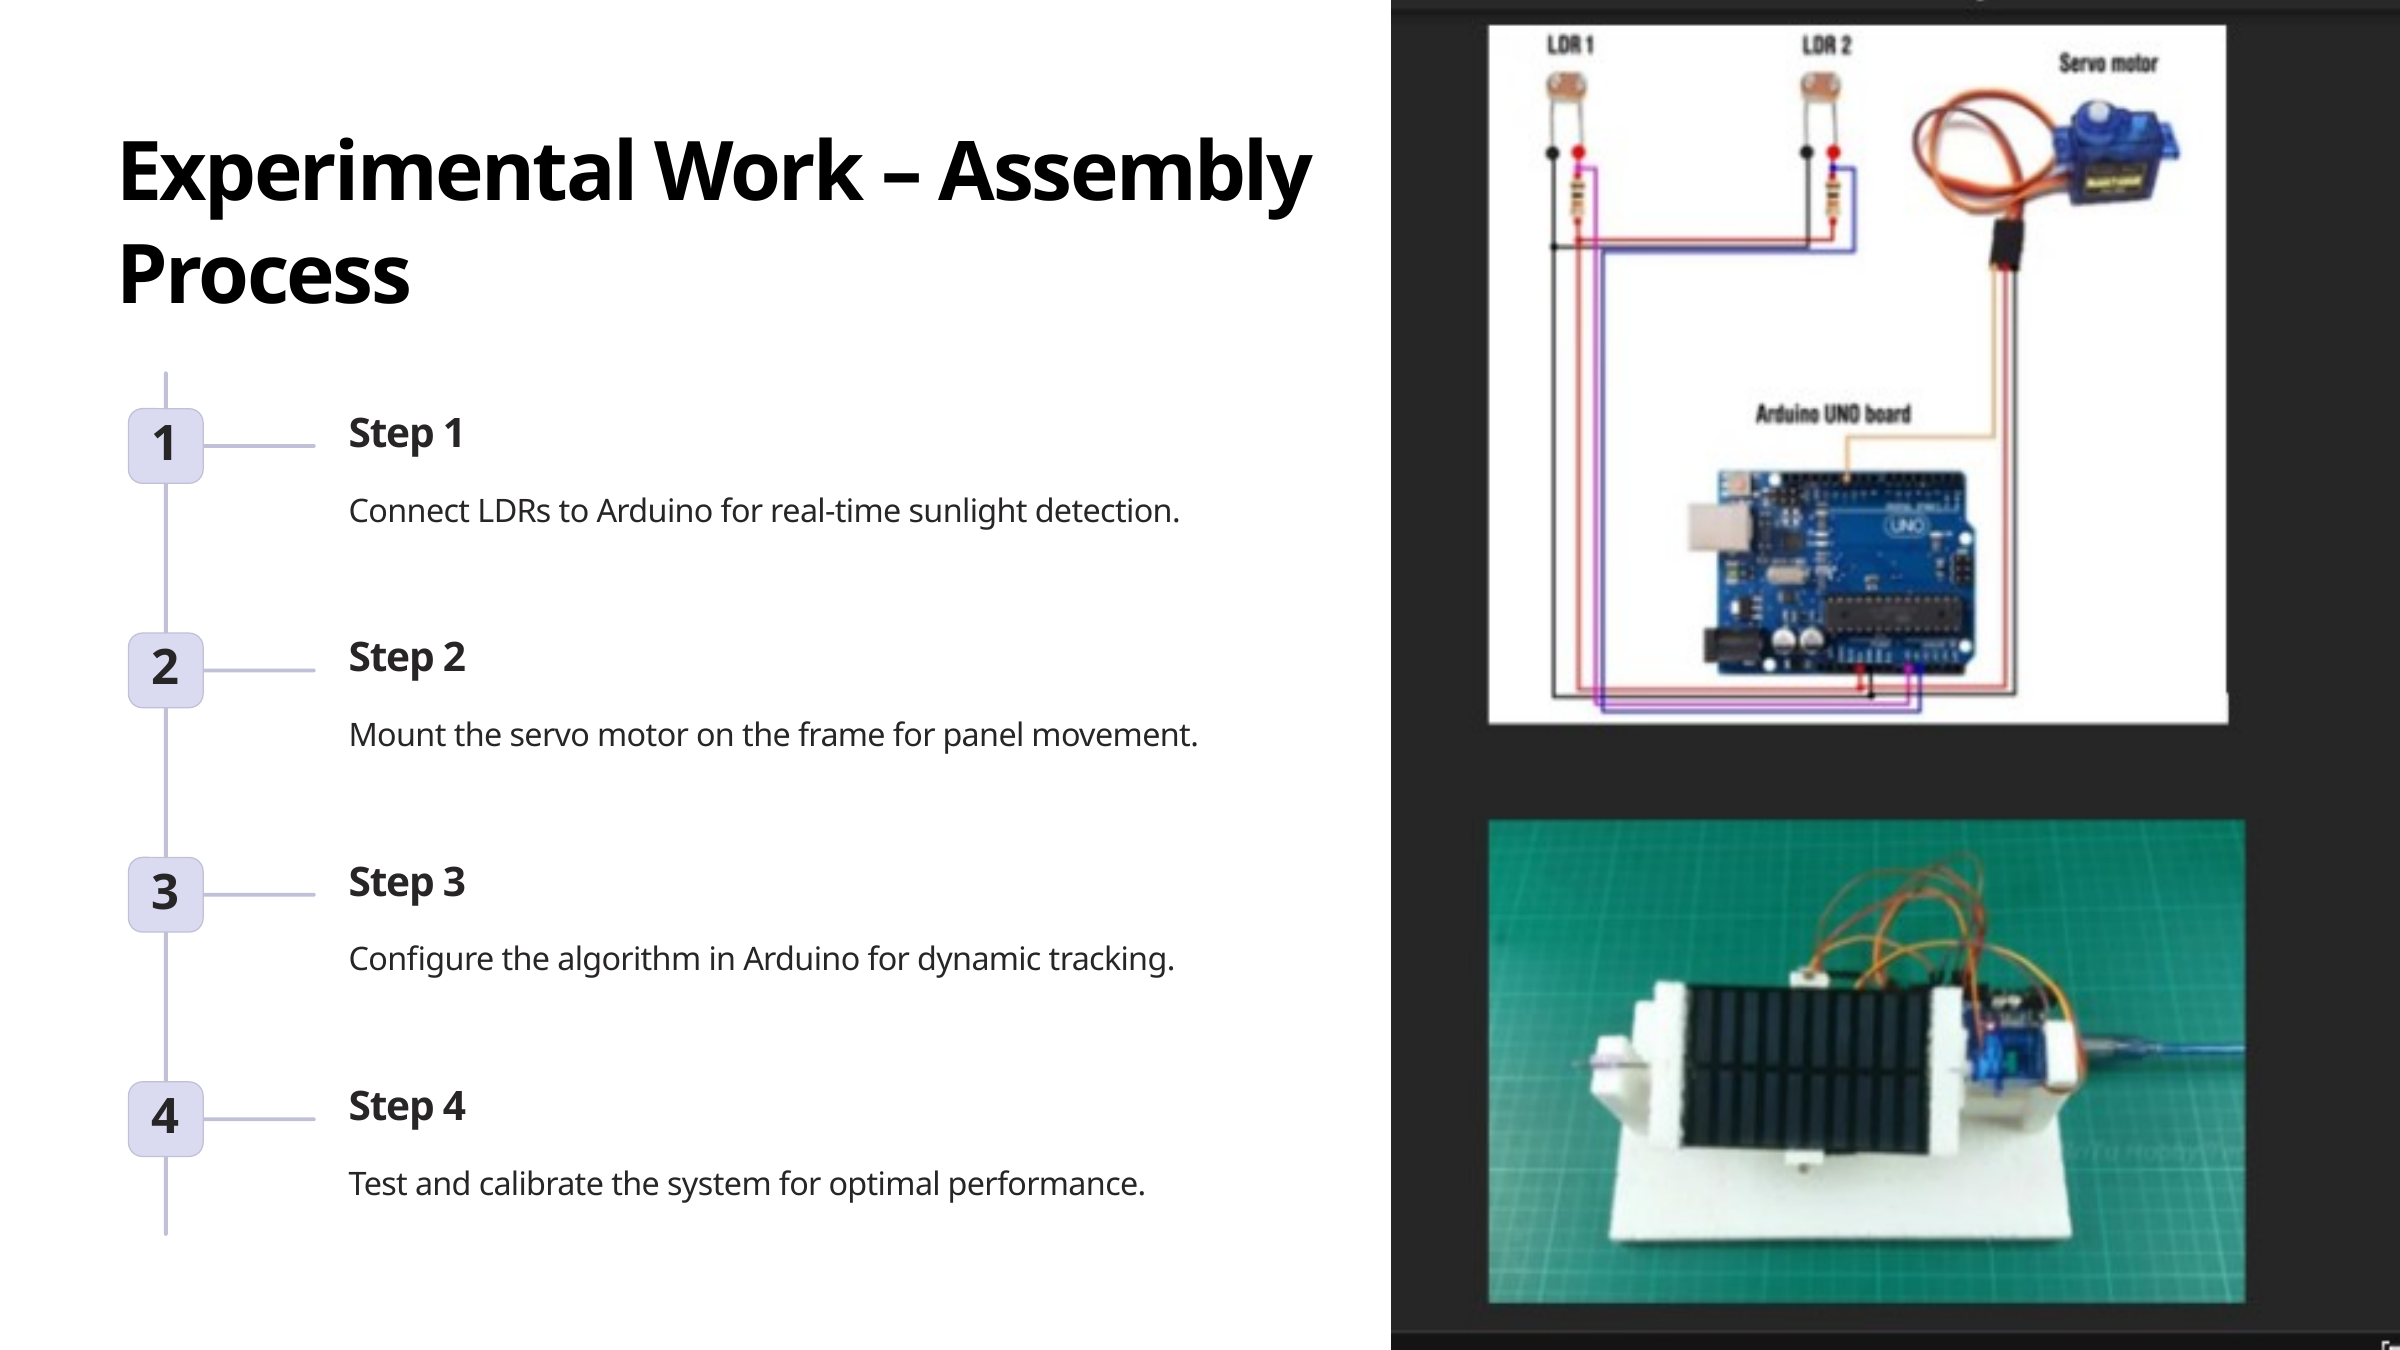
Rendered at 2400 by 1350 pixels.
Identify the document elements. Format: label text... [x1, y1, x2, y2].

text_box Experimental Work – Assembly Process [116, 114, 1384, 322]
text_box [204, 892, 316, 897]
text_box Step 2 [348, 628, 764, 681]
text_box [163, 933, 168, 1081]
text_box [204, 1117, 316, 1122]
text_box [163, 1157, 168, 1236]
text_box Step 1 [348, 404, 764, 457]
text_box Step 4 [348, 1077, 764, 1130]
text_box Test and calibrate the system for optimal performance. [348, 1149, 1384, 1203]
text_box 4 [149, 1094, 182, 1145]
text_box [128, 408, 204, 484]
text_box 2 [150, 645, 181, 696]
text_box 1 [155, 421, 176, 471]
picture [1391, 0, 2400, 1350]
text_box [163, 484, 168, 633]
text_box [204, 668, 316, 673]
text_box [204, 444, 316, 448]
text_box [163, 371, 168, 408]
text_box [163, 708, 168, 857]
text_box [128, 633, 204, 708]
text_box Mount the servo motor on the frame for panel movement. [348, 700, 1384, 754]
text_box Step 3 [348, 853, 764, 906]
text_box Configure the algorithm in Arduino for dynamic tracking. [348, 925, 1384, 979]
text_box Connect LDRs to Arduino for real-time sunlight detection. [348, 476, 1384, 530]
text_box 3 [150, 869, 182, 920]
text_box [128, 857, 204, 933]
text_box [128, 1081, 204, 1157]
